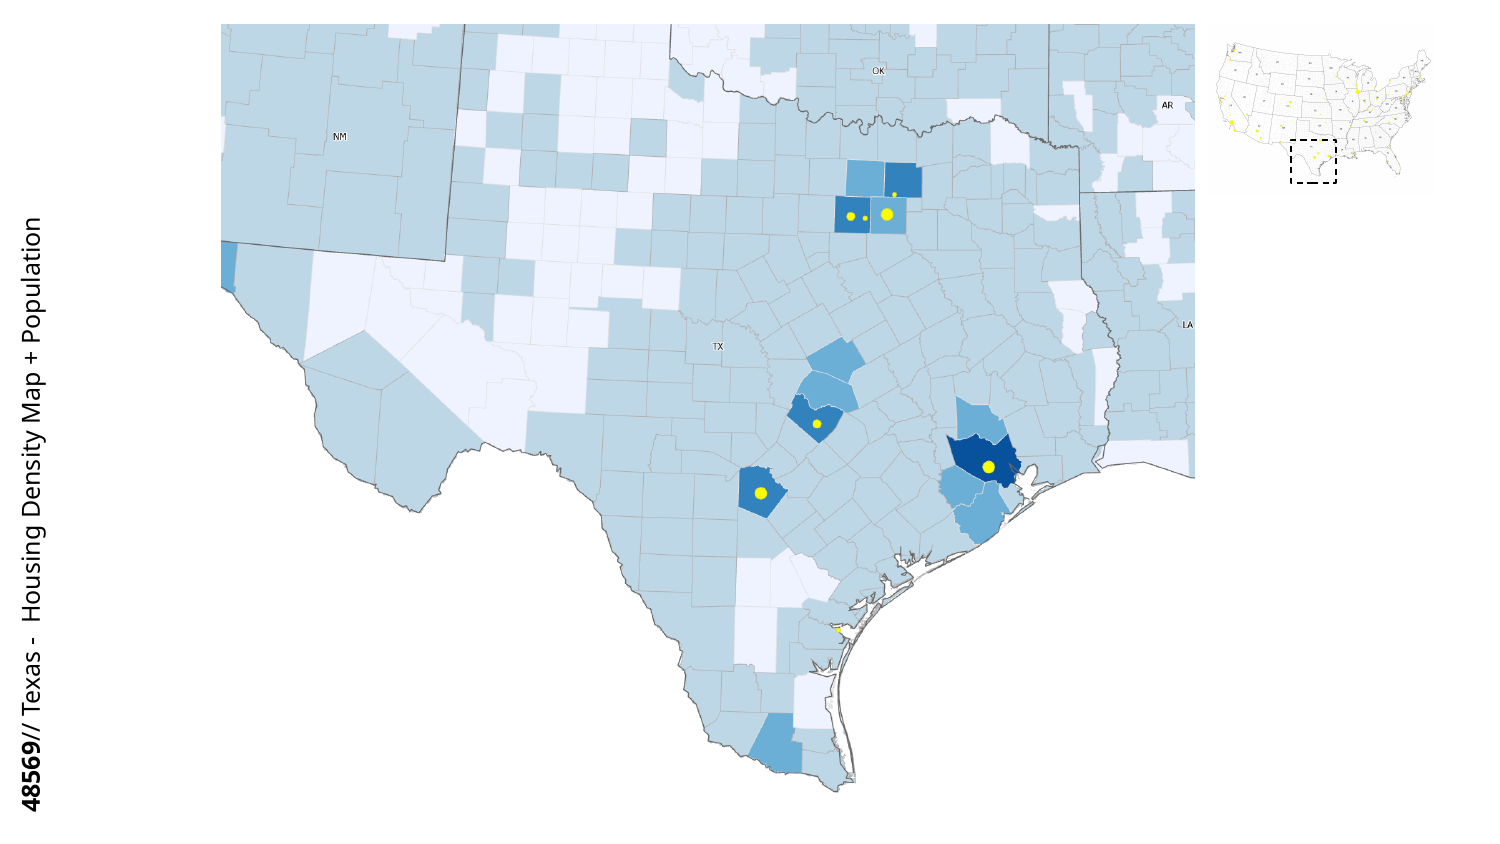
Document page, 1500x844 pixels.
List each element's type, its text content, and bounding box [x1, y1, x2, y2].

text_box 48569// Texas - Housing Density Map + Population [0, 19, 98, 828]
picture [220, 24, 1196, 819]
picture [1208, 24, 1439, 197]
